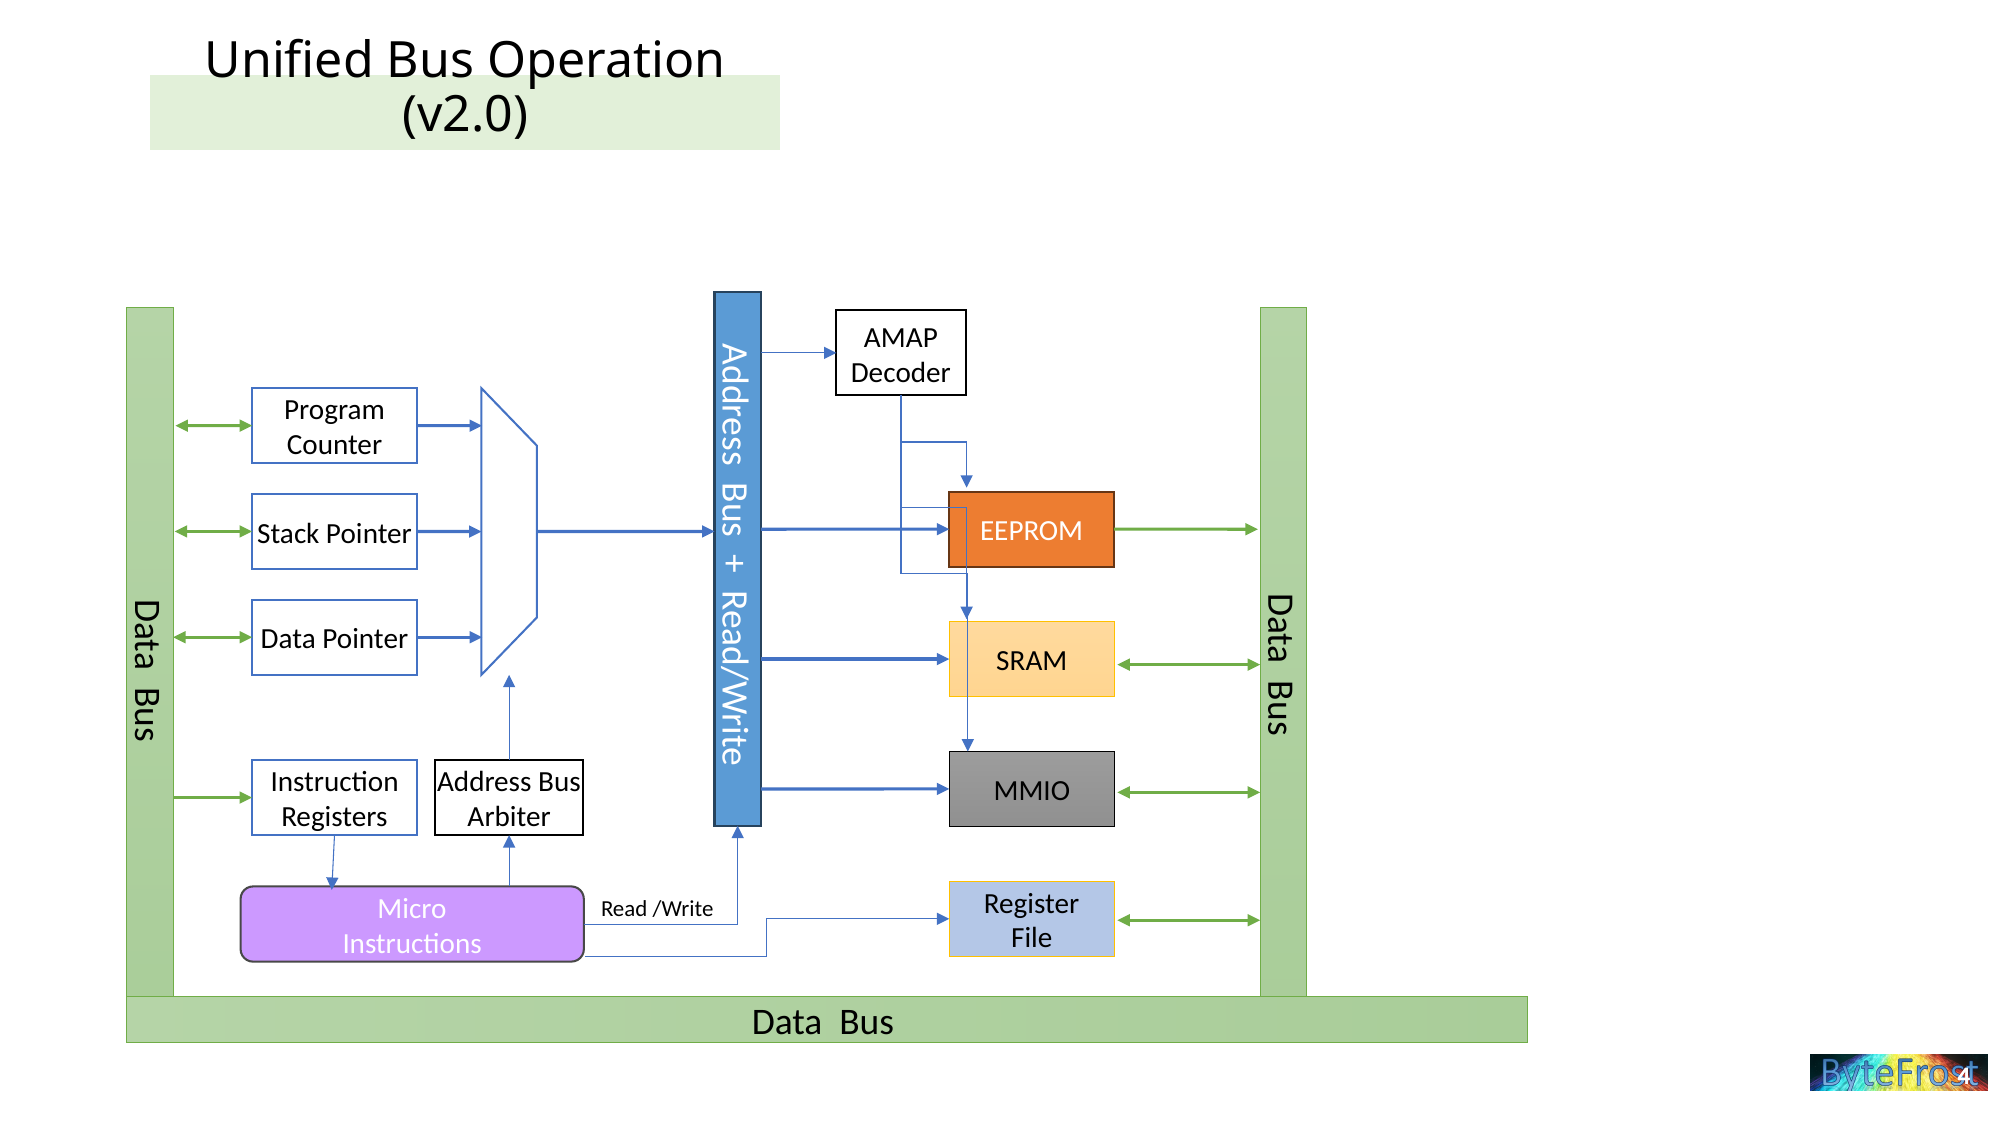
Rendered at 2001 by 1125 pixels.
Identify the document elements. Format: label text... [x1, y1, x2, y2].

picture [1810, 1054, 1988, 1091]
text_box Data Bus [1260, 307, 1307, 996]
text_box EEPROM [1046, 491, 1115, 568]
text_box Micro Instructions [239, 885, 584, 963]
text_box AMAP Decoder [835, 309, 967, 396]
text_box MMIO [949, 751, 1115, 827]
text_box Stack Pointer [251, 493, 418, 570]
text_box SRAM [968, 621, 1115, 697]
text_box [584, 918, 950, 957]
title Unified Bus Operation (v2.0) [150, 75, 780, 150]
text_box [583, 825, 738, 925]
text_box Register File [949, 881, 1115, 957]
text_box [756, 539, 1113, 607]
text_box Address Bus + Read/Write [713, 291, 762, 827]
text_box Address Bus Arbiter [434, 759, 584, 836]
text_box SRAM [949, 621, 967, 697]
text_box Data Bus [126, 996, 1528, 1043]
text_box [887, 408, 980, 474]
text_box Data Pointer [251, 599, 418, 676]
text_box Program Counter [251, 387, 418, 464]
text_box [821, 474, 1046, 539]
text_box Data Bus [126, 307, 174, 996]
text_box [480, 385, 538, 678]
text_box Instruction Registers [251, 759, 418, 836]
